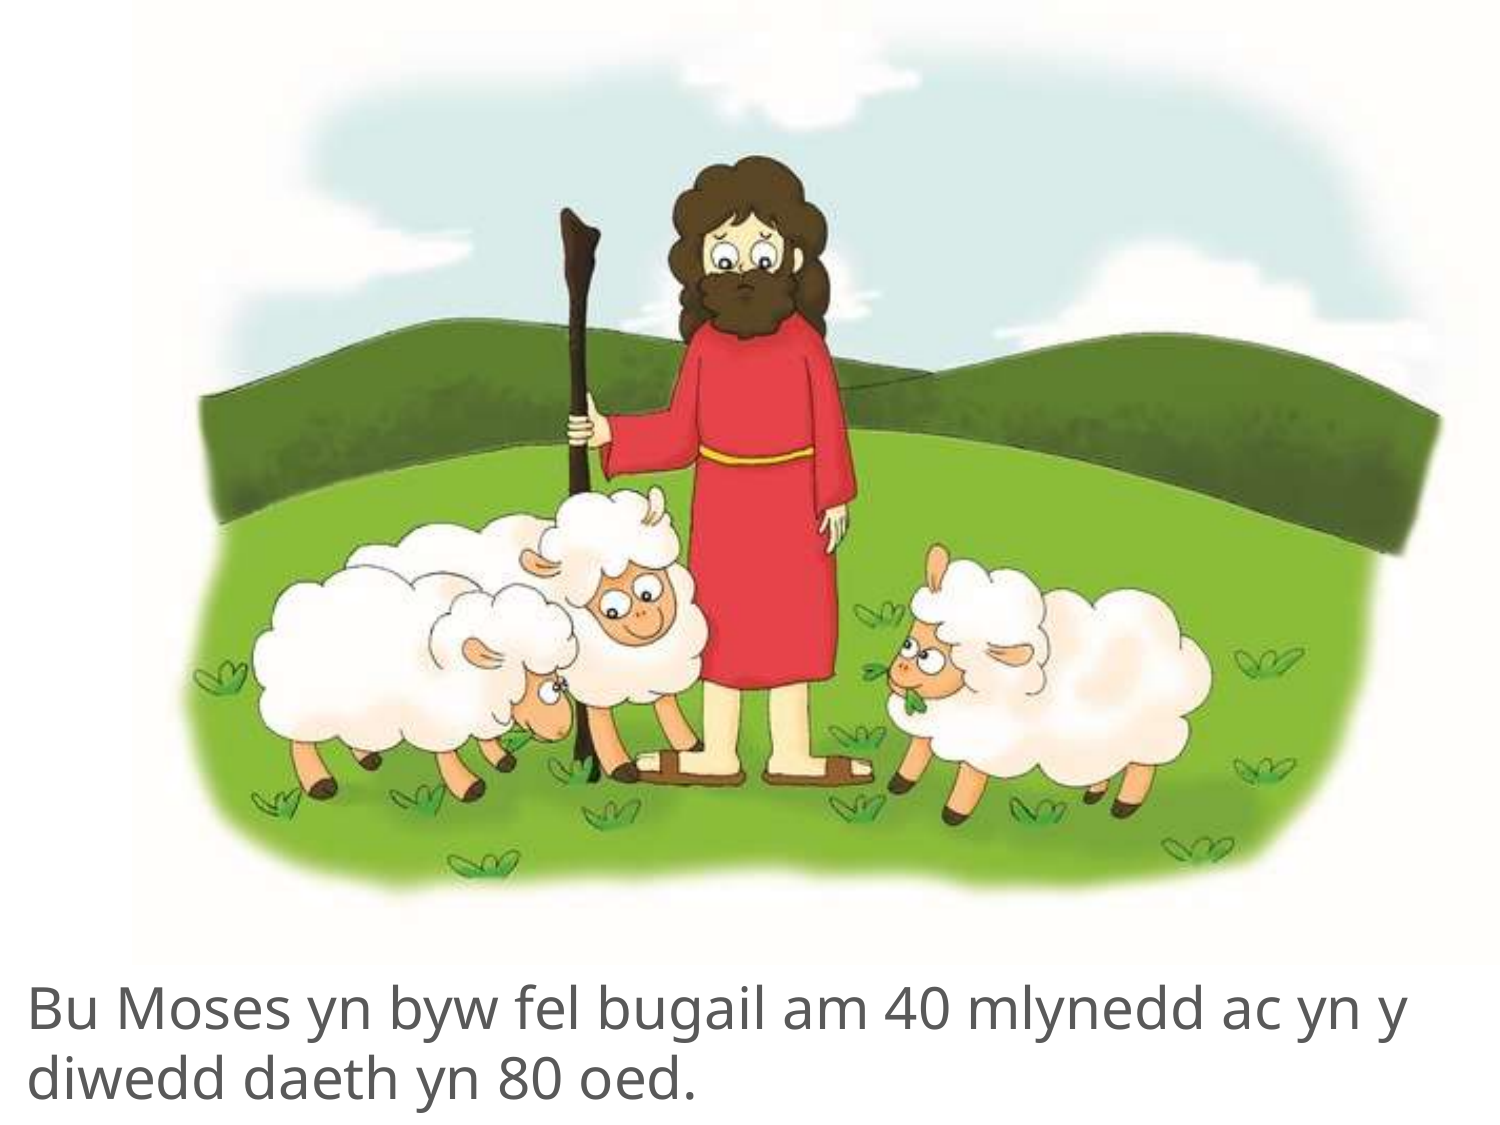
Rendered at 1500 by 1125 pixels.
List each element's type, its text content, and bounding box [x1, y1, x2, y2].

picture [132, 0, 1500, 965]
text_box Bu Moses yn byw fel bugail am 40 mlynedd ac yn y diwedd daeth yn 80 oed. [11, 964, 1498, 1119]
